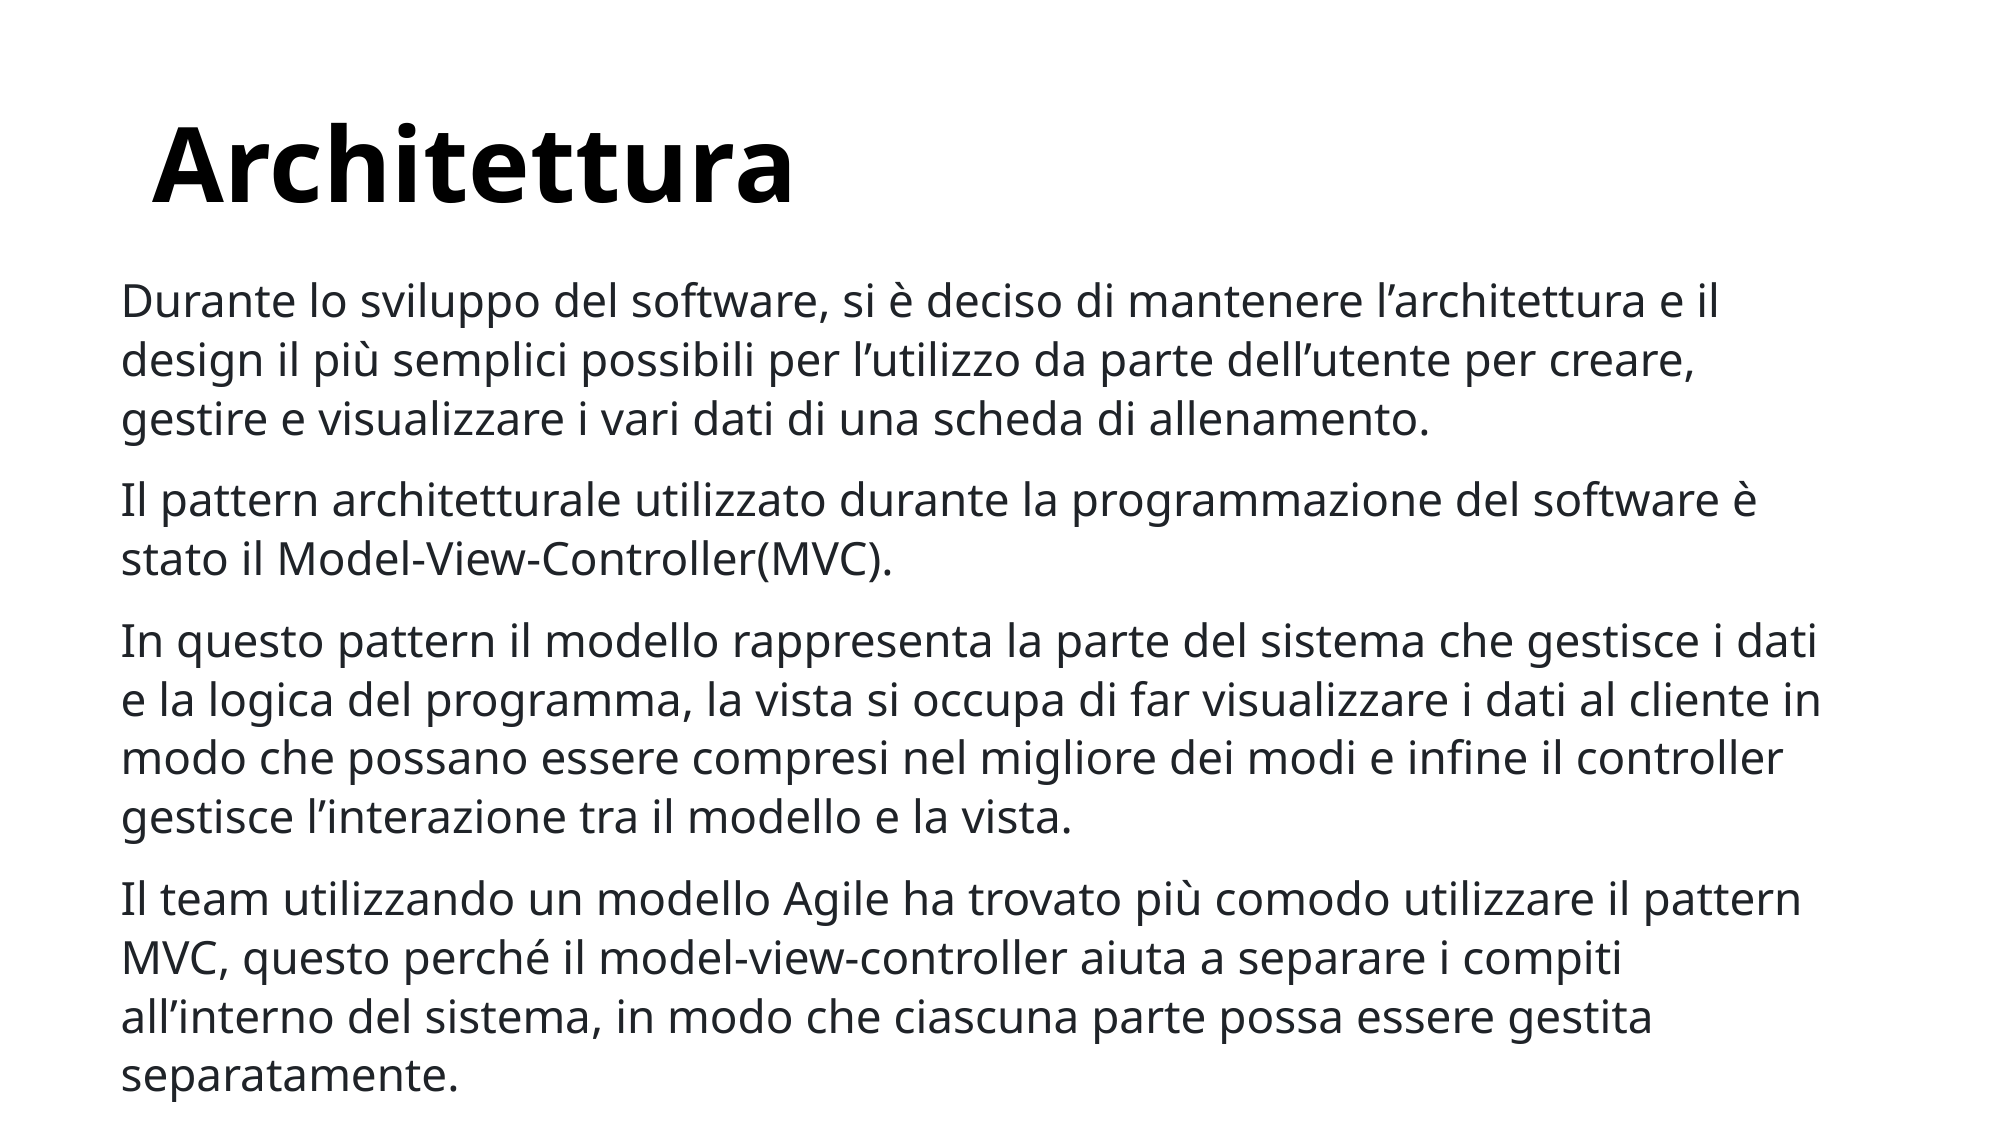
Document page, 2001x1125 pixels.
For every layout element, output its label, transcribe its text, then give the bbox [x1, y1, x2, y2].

title Architettura [137, 59, 1863, 260]
list Durante lo sviluppo del software, si è deciso di mantenere l’architettura e il design il più semplici possibili per l’utilizzo da parte dell’utente per creare, gestire e visualizzare i vari dati di una scheda di allenamento. Il pattern architetturale utilizzato durante la programmazione del software è stato il Model-View-Controller(MVC). In questo pattern il modello rappresenta la parte del sistema che gestisce i dati e la logica del programma, la vista si occupa di far visualizzare i dati al cliente in modo che possano essere compresi nel migliore dei modi e infine il controller gestisce l’interazione tra il modello e la vista. Il team utilizzando un modello Agile ha trovato più comodo utilizzare il pattern MVC, questo perché il model-view-controller aiuta a separare i compiti all’interno del sistema, in modo che ciascuna parte possa essere gestita separatamente. [105, 260, 1863, 1093]
